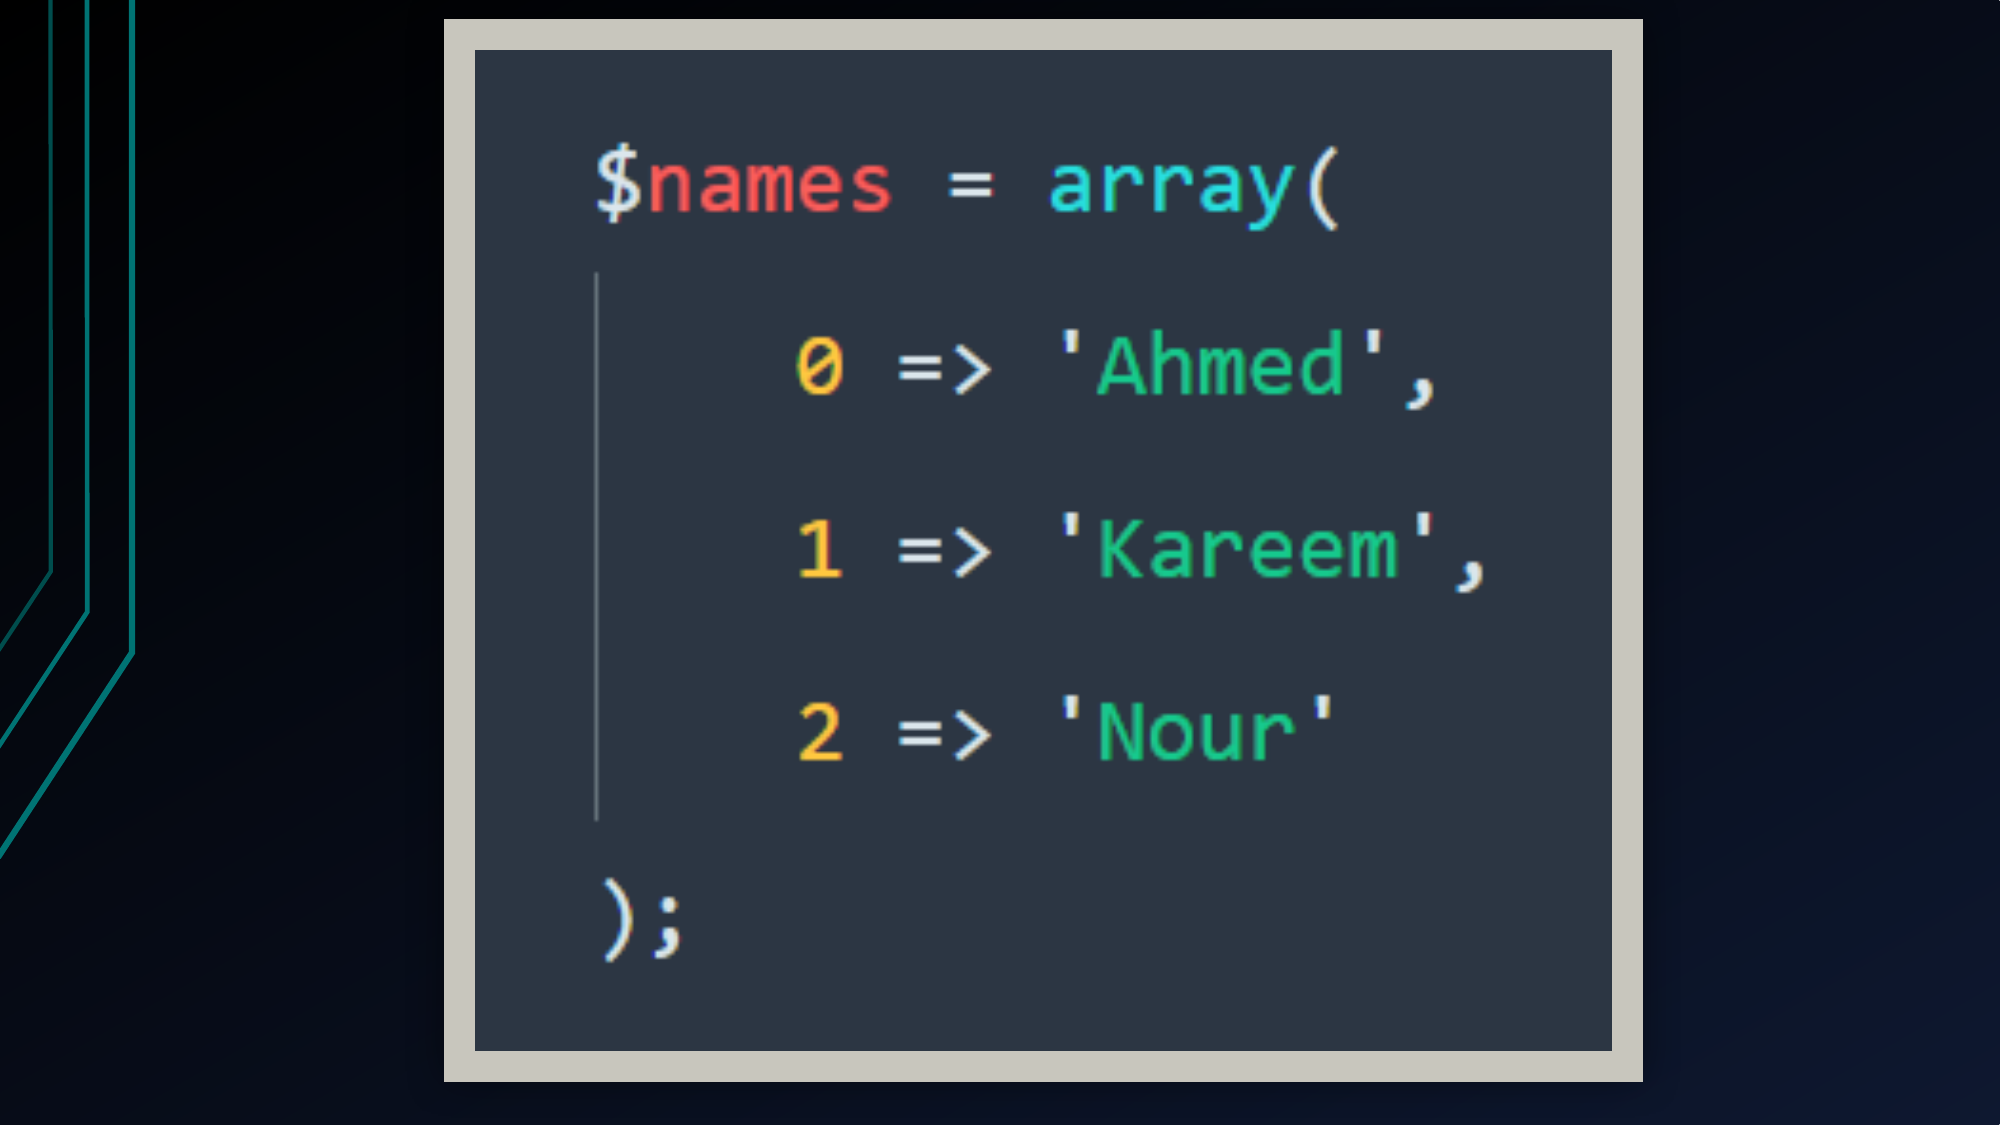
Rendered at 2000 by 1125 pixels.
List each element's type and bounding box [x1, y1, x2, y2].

picture [474, 49, 1613, 1051]
